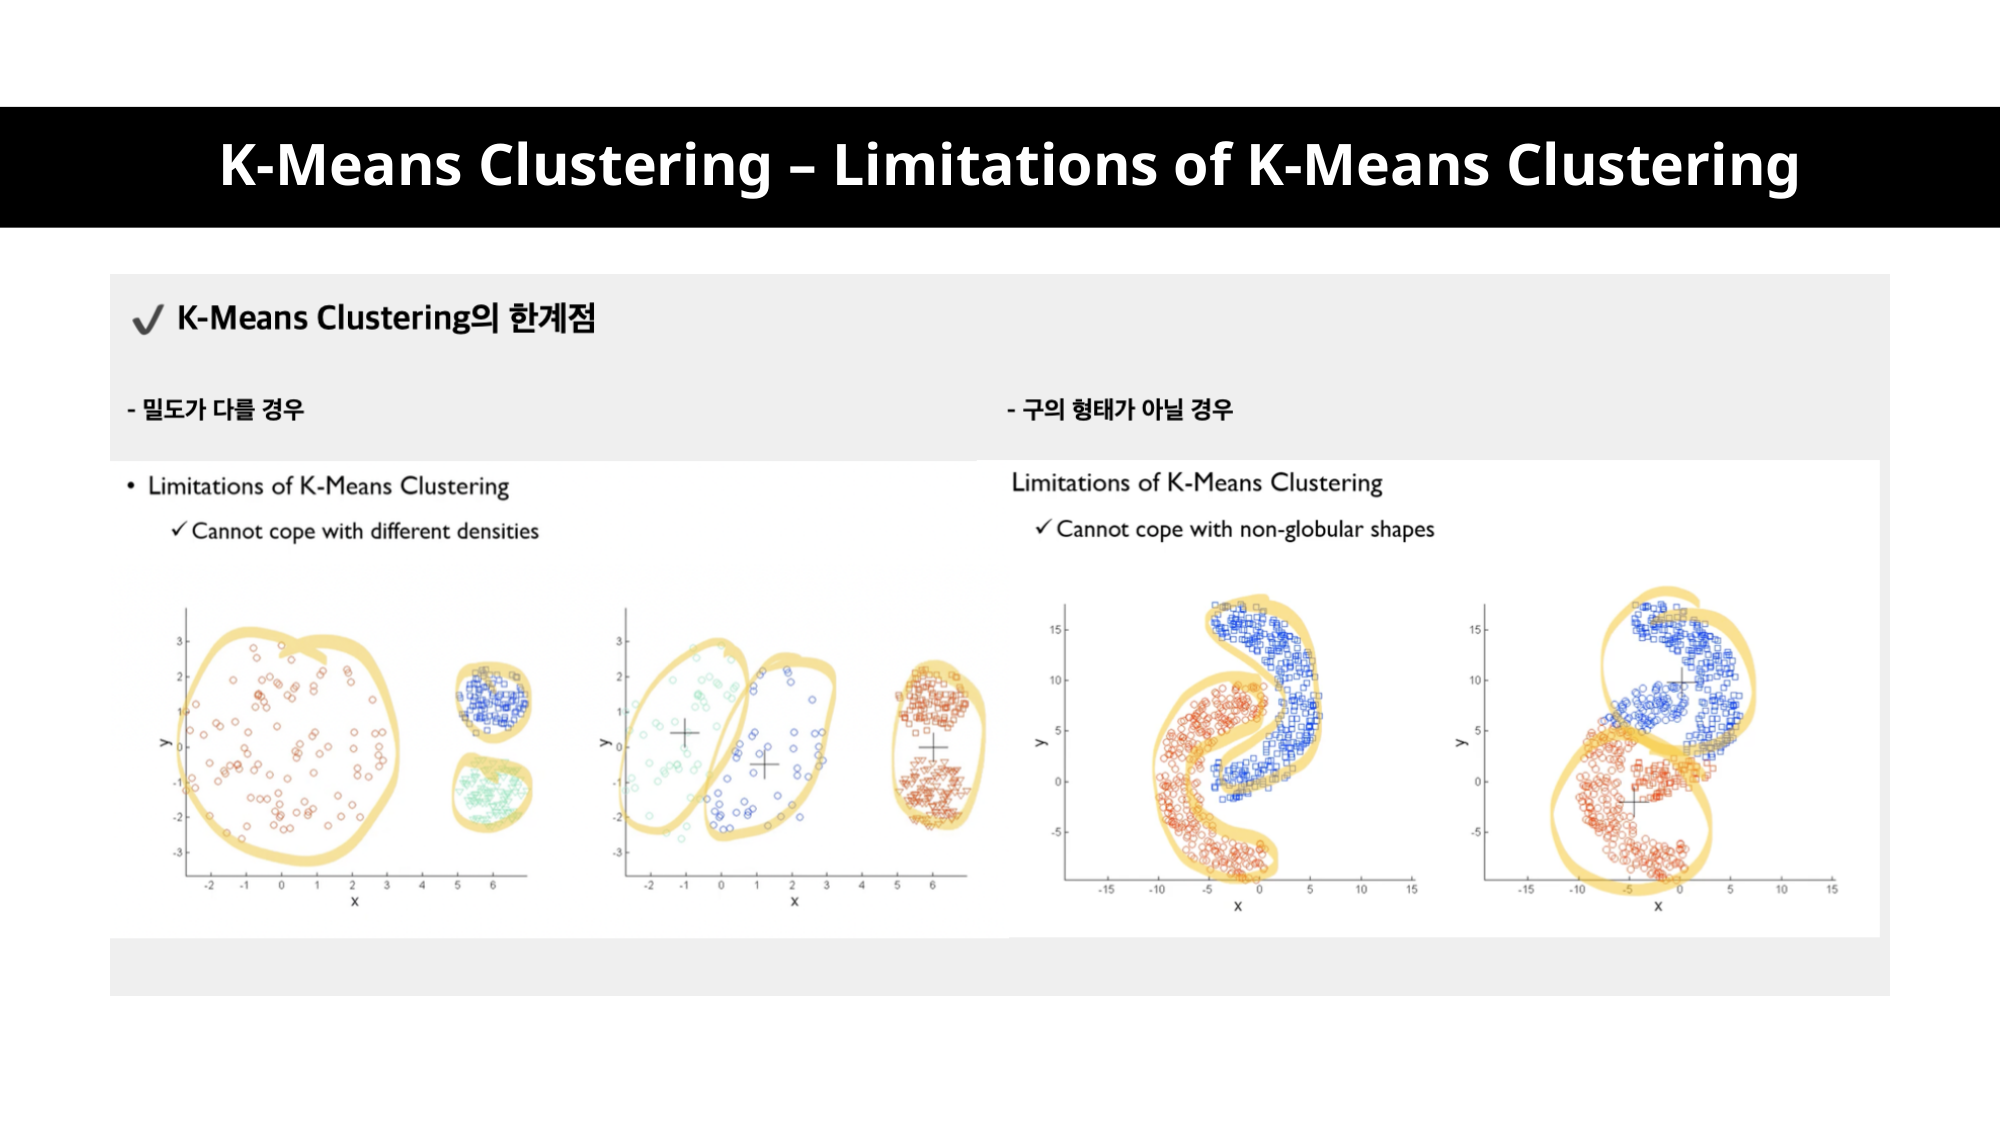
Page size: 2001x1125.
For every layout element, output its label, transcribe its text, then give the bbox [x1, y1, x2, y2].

title K-Means Clustering – Limitations of K-Means Clustering [91, 105, 1931, 228]
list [110, 274, 1890, 996]
text_box [0, 106, 2000, 229]
